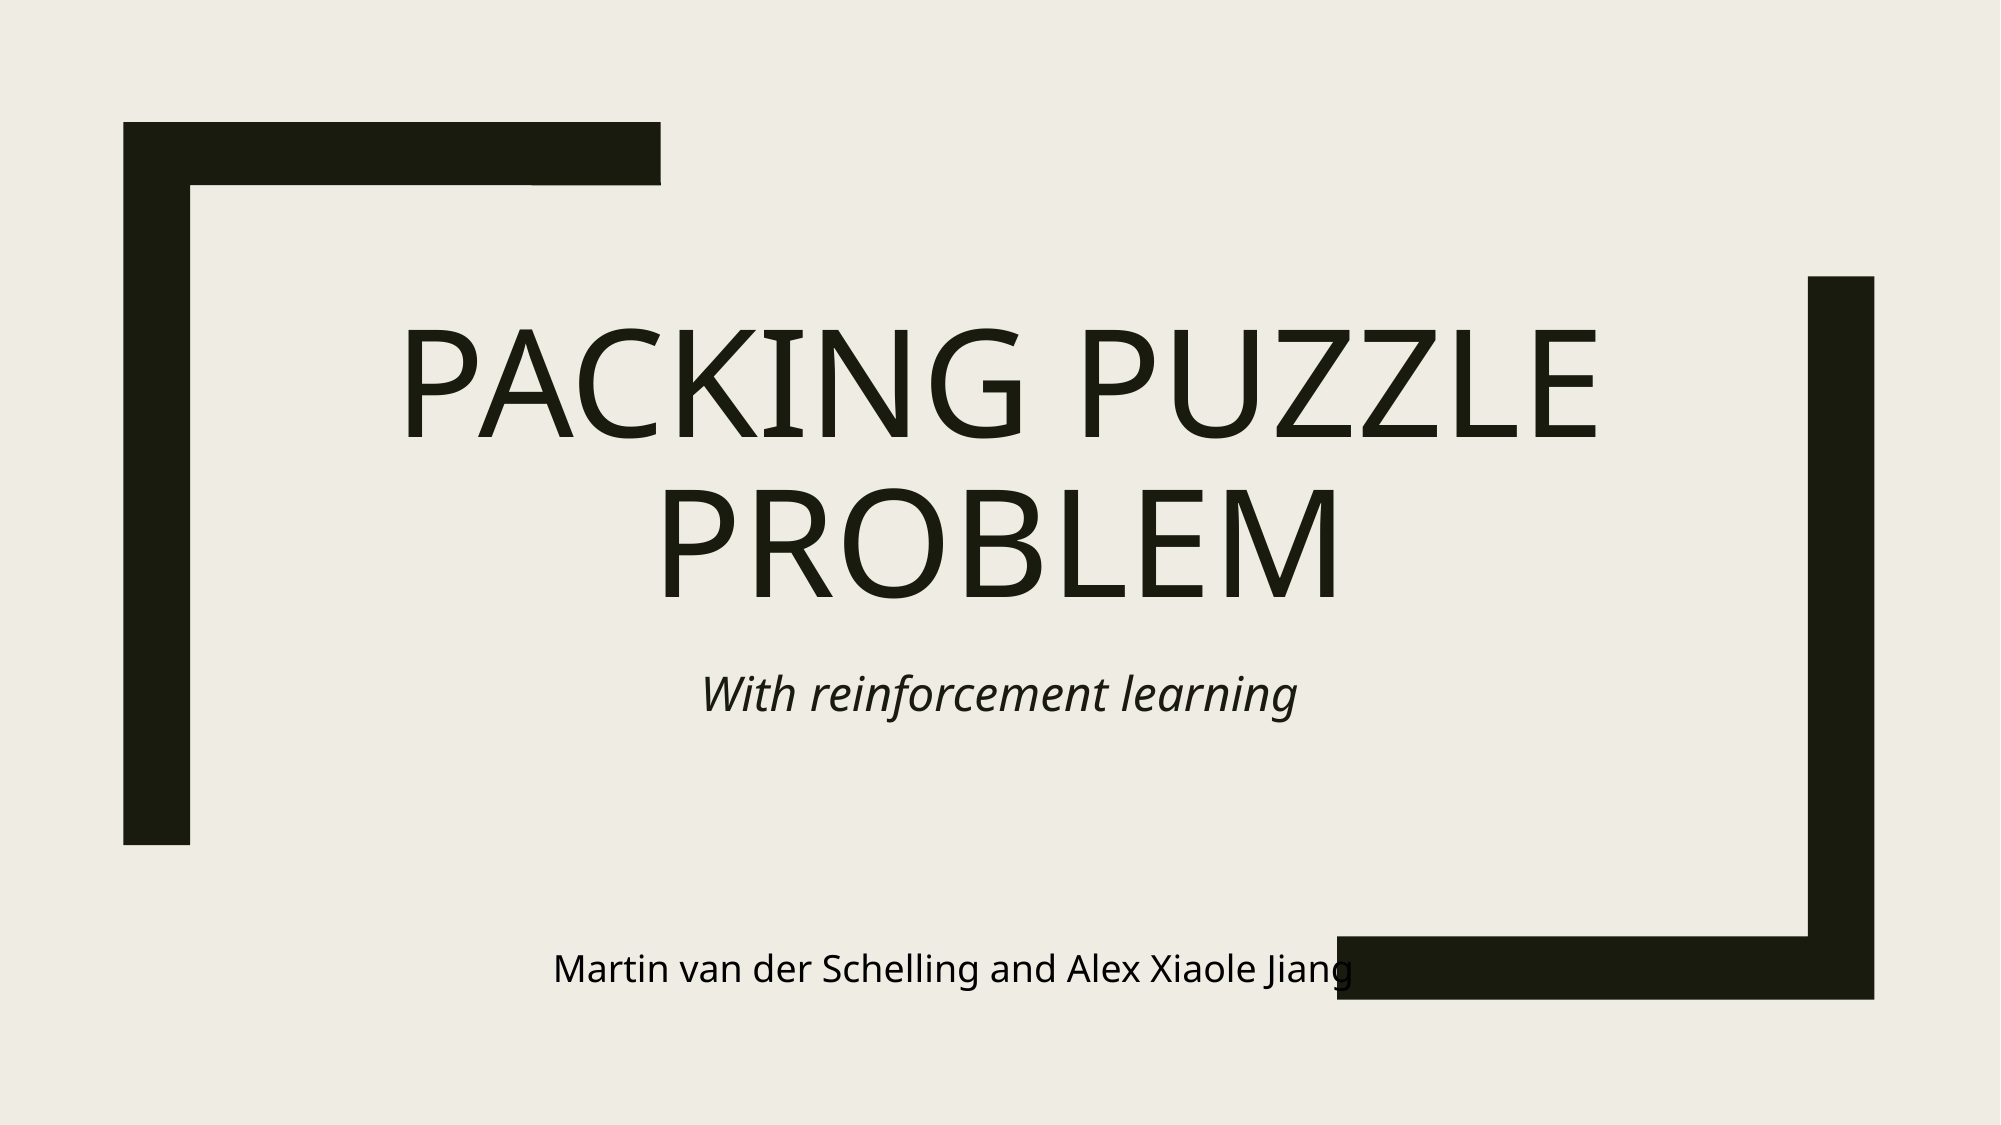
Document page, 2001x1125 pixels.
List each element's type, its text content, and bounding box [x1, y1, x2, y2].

text_box Martin van der Schelling and Alex Xiaole Jiang [538, 937, 1370, 998]
title Packing puzzle problem [314, 293, 1686, 638]
subtitle With reinforcement learning [439, 649, 1561, 736]
